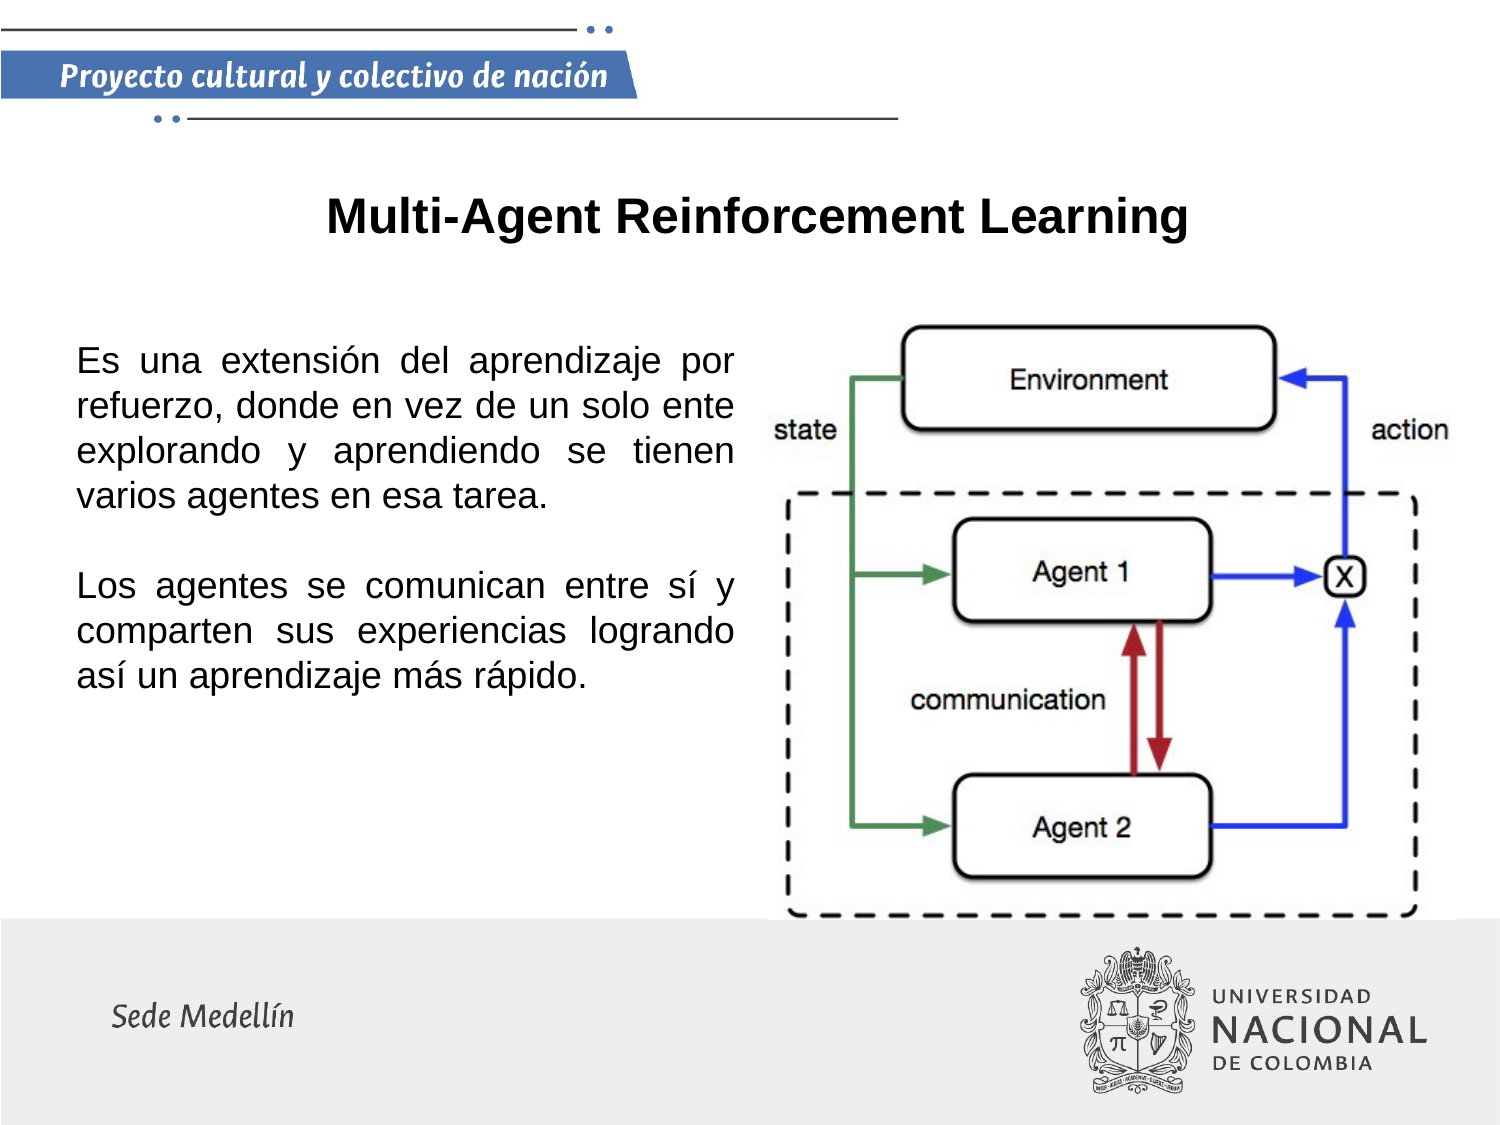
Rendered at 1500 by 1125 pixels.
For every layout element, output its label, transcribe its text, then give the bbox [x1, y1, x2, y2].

picture [1, 0, 1500, 1125]
title Multi-Agent Reinforcement Learning [61, 168, 1457, 305]
list Es una extensión del aprendizaje por refuerzo, donde en vez de un solo ente explorando y aprendiendo se tienen varios agentes en esa tarea. Los agentes se comunican entre sí y comparten sus experiencias logrando así un aprendizaje más rápido. [61, 320, 750, 922]
